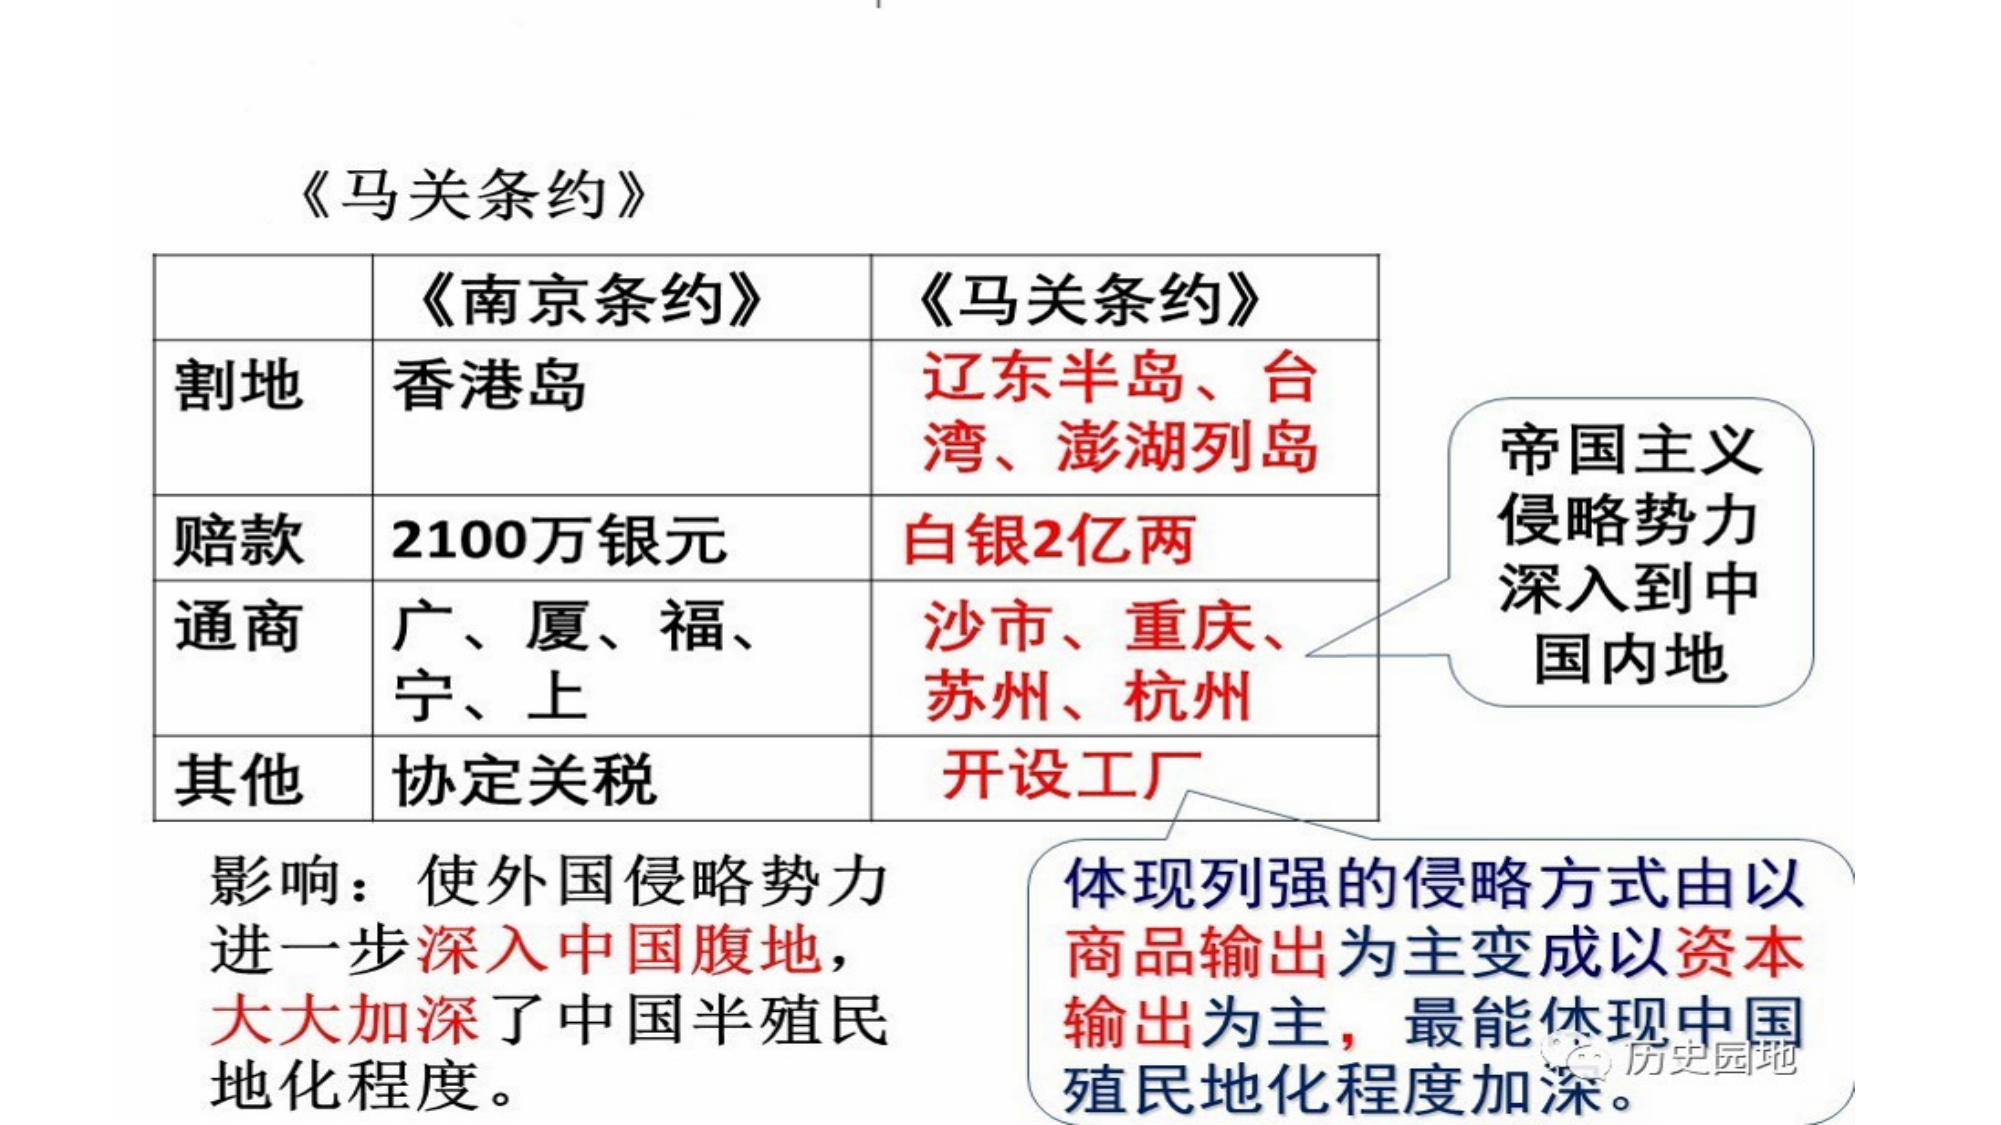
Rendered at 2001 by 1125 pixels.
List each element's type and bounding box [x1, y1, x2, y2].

picture [112, 0, 1855, 1125]
